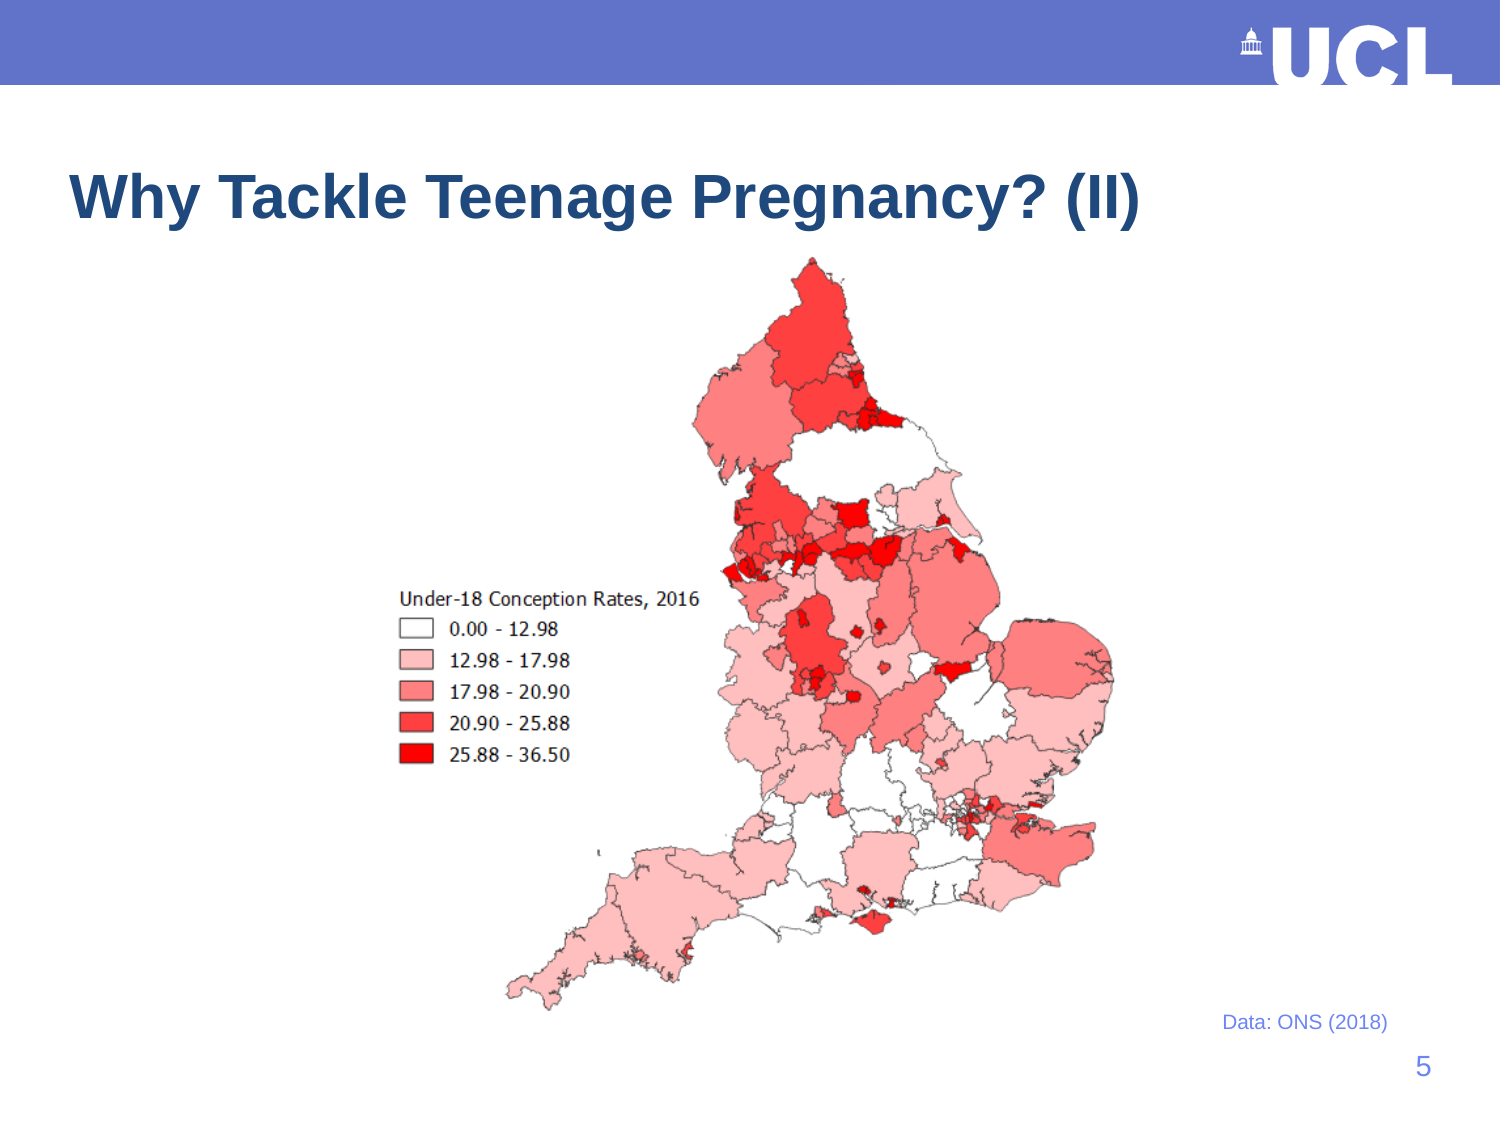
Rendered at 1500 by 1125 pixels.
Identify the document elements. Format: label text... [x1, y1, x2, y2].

picture [336, 243, 1165, 1062]
text_box Data: ONS (2018) [1207, 1001, 1404, 1041]
slide_number 4 [1281, 1039, 1447, 1118]
title Why Tackle Teenage Pregnancy? (II) [54, 148, 1447, 244]
